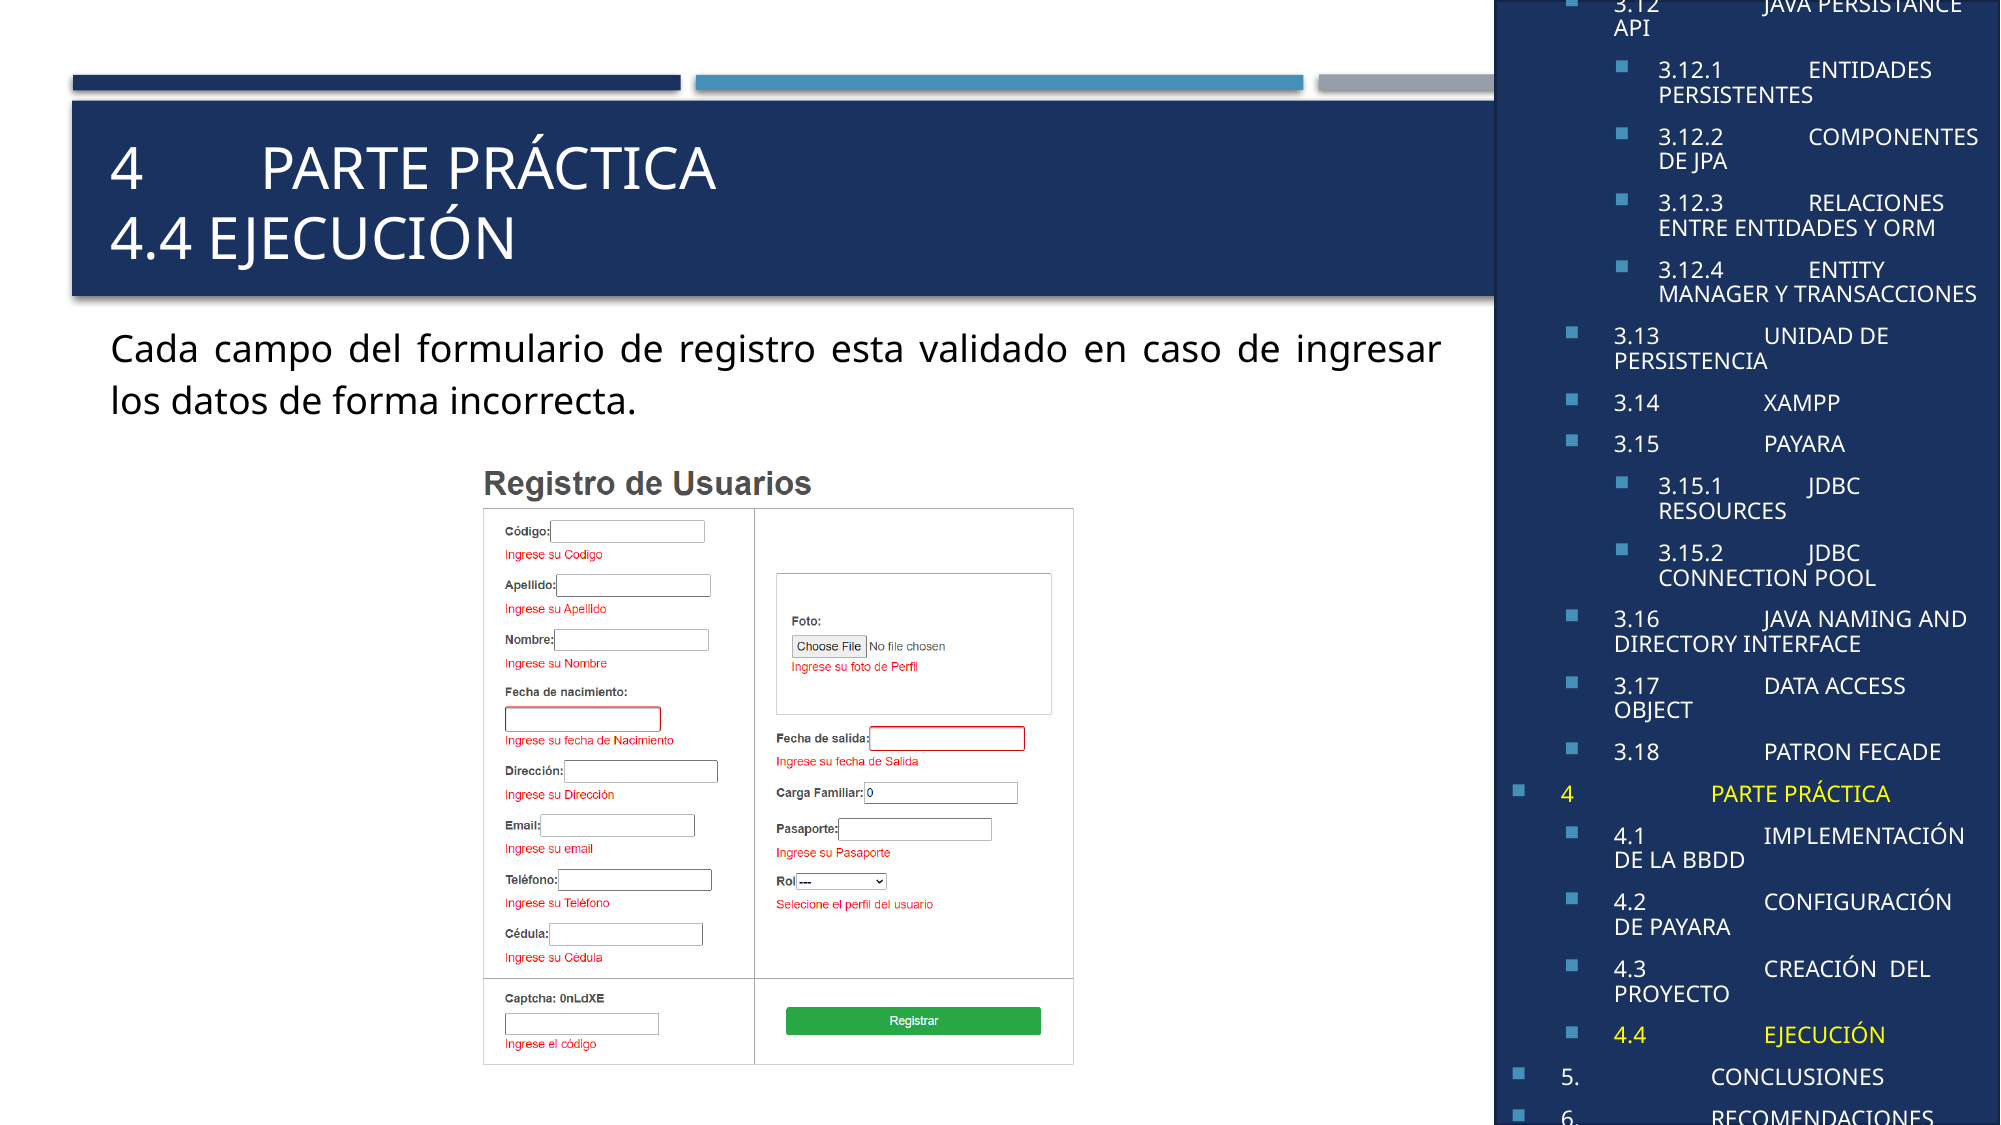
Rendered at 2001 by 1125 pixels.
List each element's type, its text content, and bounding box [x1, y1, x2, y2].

text_box 3.12 JAVA PERSISTANCE API 3.12.1 ENTIDADES PERSISTENTES 3.12.2 COMPONENTES DE JPA 3.12.3 RELACIONES ENTRE ENTIDADES Y ORM 3.12.4 ENTITY MANAGER Y TRANSACCIONES 3.13 UNIDAD DE PERSISTENCIA 3.14 XAMPP 3.15 PAYARA 3.15.1 JDBC RESOURCES 3.15.2 JDBC CONNECTION POOL 3.16 JAVA NAMING AND DIRECTORY INTERFACE 3.17 DATA ACCESS OBJECT 3.18 PATRON FECADE 4 PARTE PRÁCTICA 4.1 IMPLEMENTACIÓN DE LA BBDD 4.2 CONFIGURACIÓN DE PAYARA 4.3 CREACIÓN DEL PROYECTO 4.4 EJECUCIÓN 5. CONCLUSIONES 6. RECOMENDACIONES [1494, 0, 2000, 1125]
title 4 Parte práctica 4.4 EJECUCIÓN [95, 112, 1494, 279]
list Cada campo del formulario de registro esta validado en caso de ingresar los datos de forma incorrecta. [95, 303, 1459, 437]
picture [468, 460, 1086, 1074]
